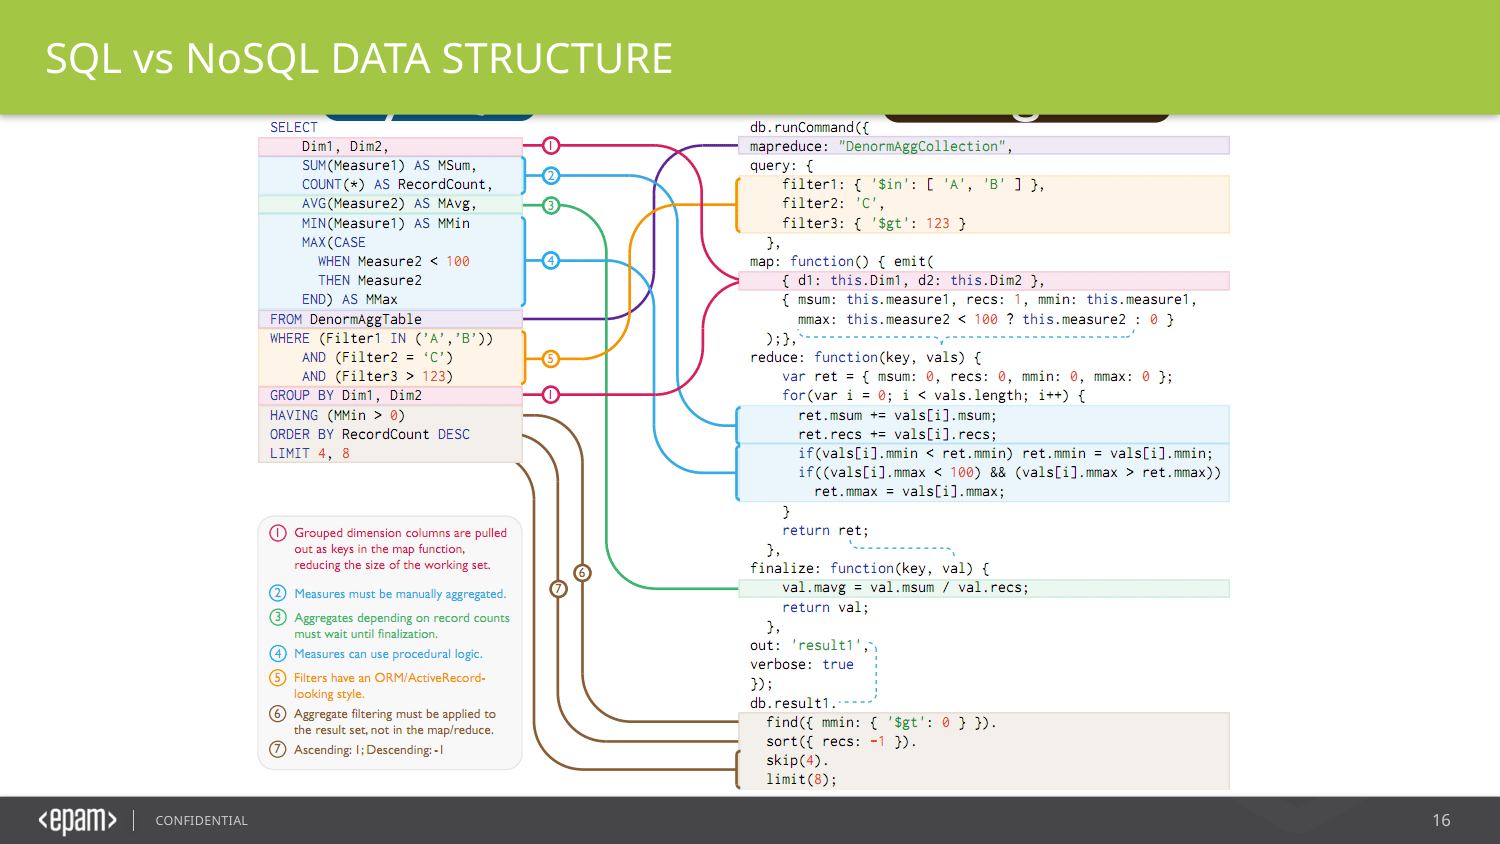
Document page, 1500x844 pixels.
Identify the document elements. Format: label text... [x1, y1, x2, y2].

picture [239, 61, 1237, 791]
list SQL vs NoSQL DATA STRUCTURE [0, 0, 1500, 115]
picture [38, 808, 117, 837]
